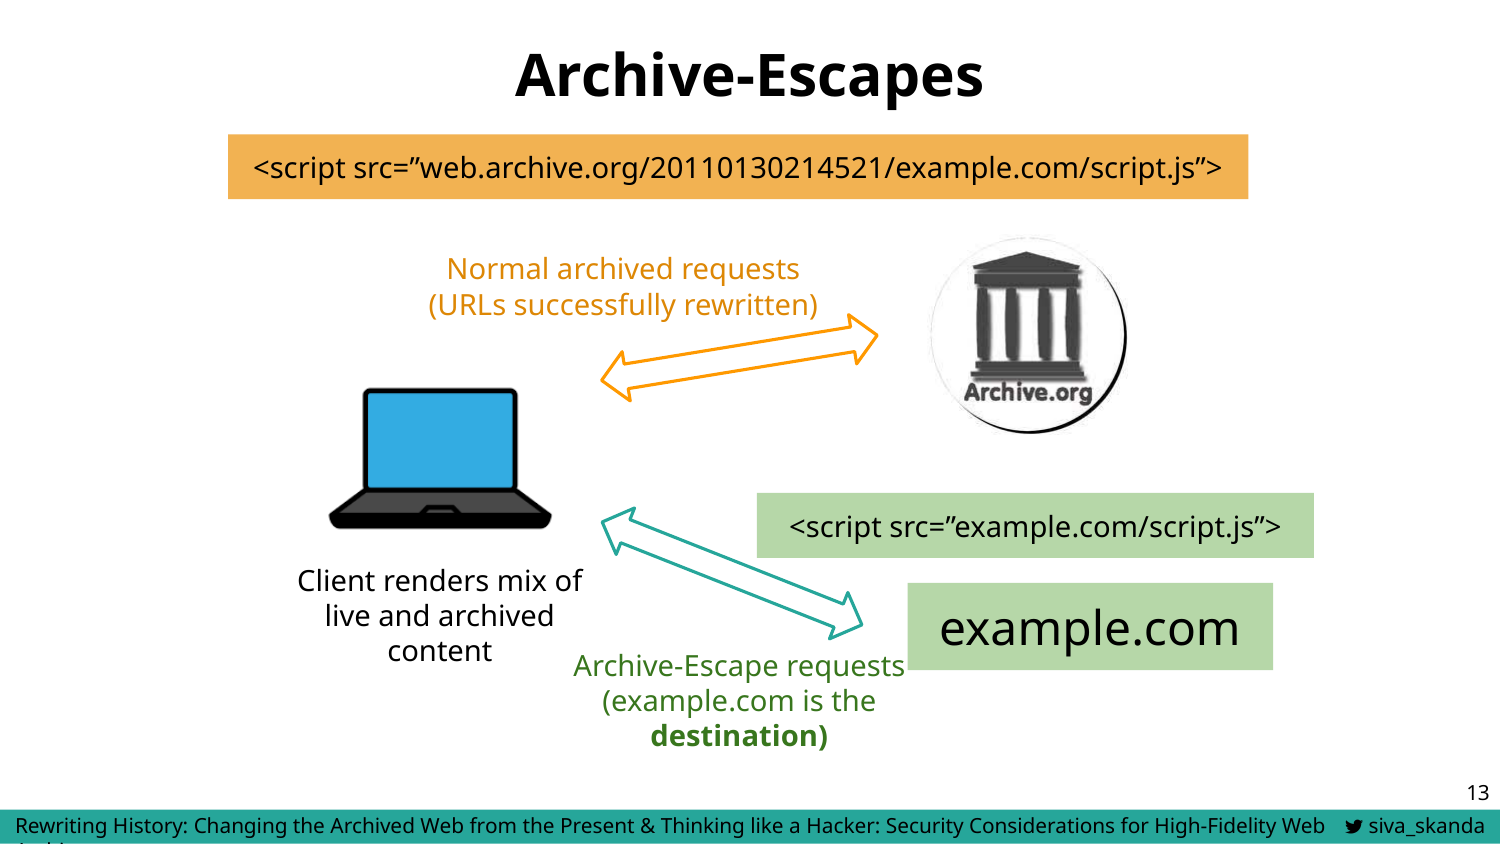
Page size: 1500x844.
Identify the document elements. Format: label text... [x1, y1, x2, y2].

text_box Archive-Escape requests (example.com is the destination) [556, 632, 923, 768]
text_box Normal archived requests (URLs successfully rewritten) [401, 235, 846, 336]
text_box <script src=”web.archive.org/20110130214521/example.com/script.js”> [228, 134, 1249, 200]
slide_number ‹#› [1414, 761, 1500, 826]
title Archive-Escapes [0, 23, 1500, 124]
picture [927, 234, 1129, 435]
text_box [601, 314, 878, 401]
picture [1345, 818, 1363, 835]
text_box <script src=”example.com/script.js”> [756, 492, 1314, 558]
text_box example.com [907, 582, 1274, 671]
text_box Client renders mix of live and archived content [257, 547, 623, 682]
text_box [602, 507, 862, 632]
picture [289, 358, 591, 559]
